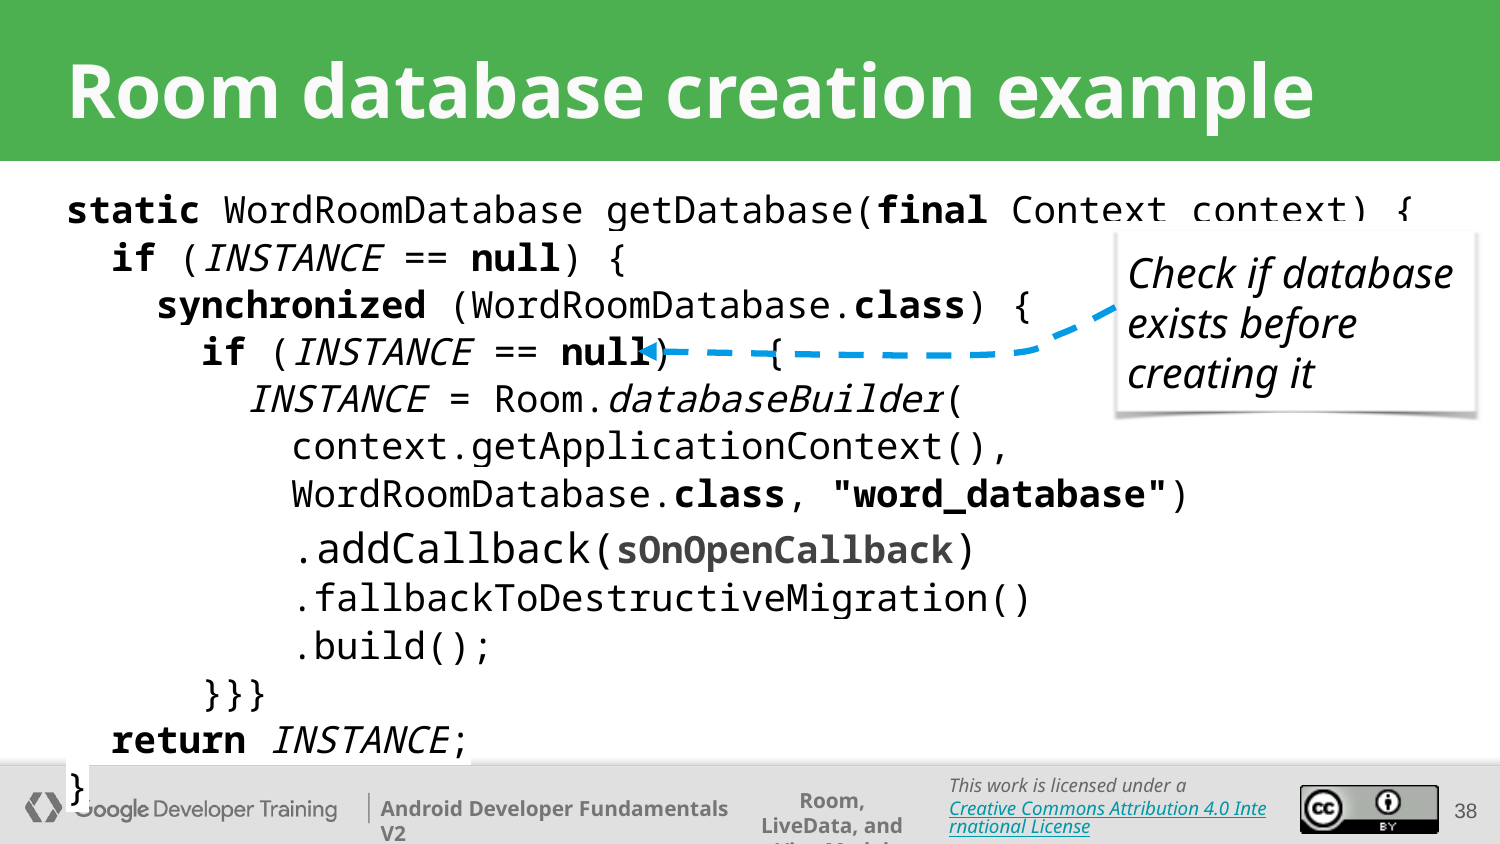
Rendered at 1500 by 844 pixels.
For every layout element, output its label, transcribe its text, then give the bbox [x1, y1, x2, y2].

list static WordRoomDatabase getDatabase(final Context context) { if (INSTANCE == null) { synchronized (WordRoomDatabase.class) { if (INSTANCE == null) { INSTANCE = Room.databaseBuilder( context.getApplicationContext(), WordRoomDatabase.class, "word_database") .addCallback(sOnOpenCallback) .fallbackToDestructiveMigration() .build(); }}} return INSTANCE; } [51, 168, 1449, 735]
title Room database creation example [51, 28, 1449, 122]
picture [0, 161, 1500, 844]
slide_number ‹#› [1402, 777, 1493, 842]
text_box [637, 308, 1096, 358]
